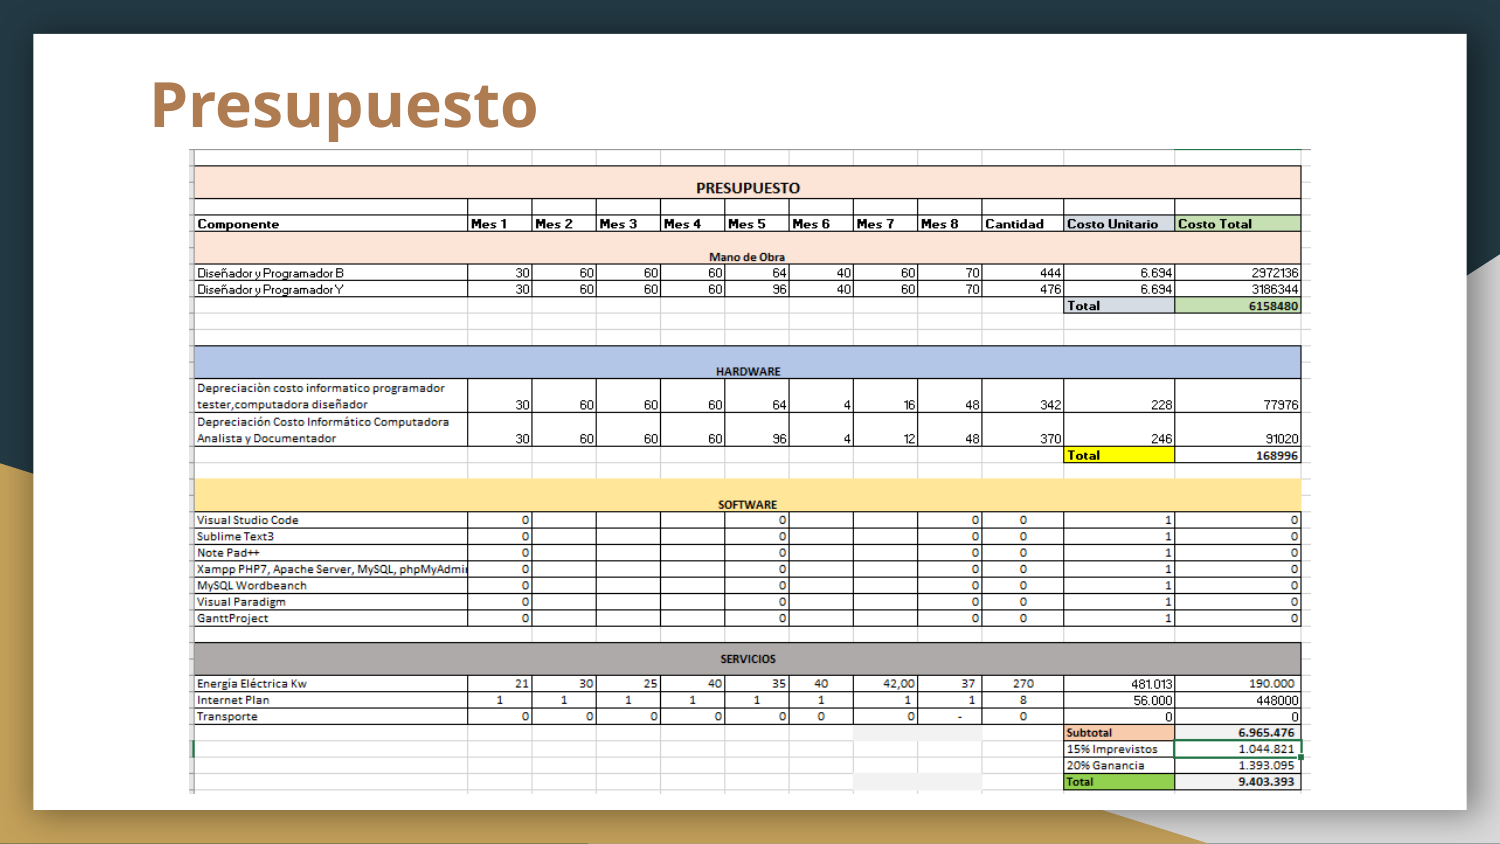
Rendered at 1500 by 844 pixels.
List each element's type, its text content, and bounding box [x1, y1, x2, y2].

title Presupuesto [134, 49, 590, 150]
picture [189, 149, 1311, 794]
